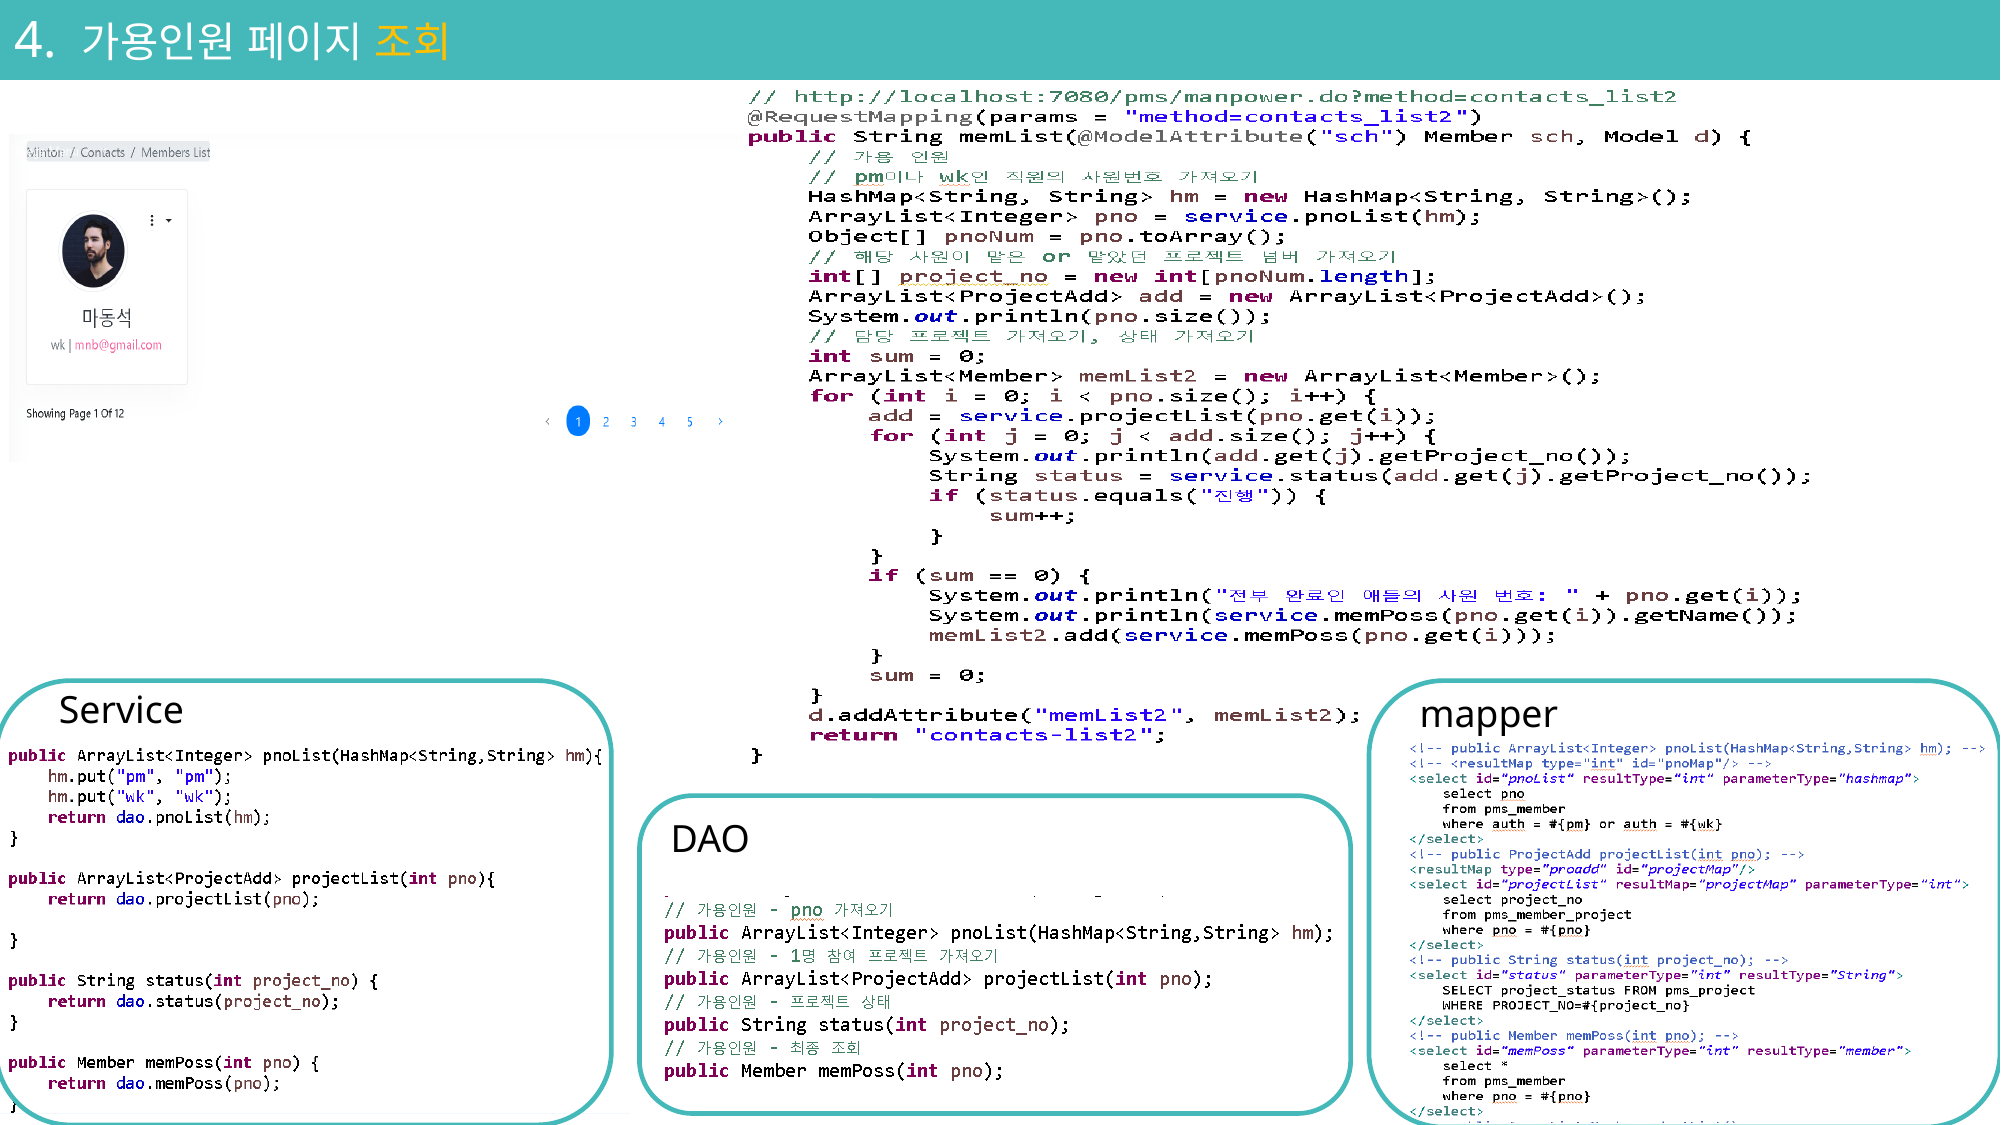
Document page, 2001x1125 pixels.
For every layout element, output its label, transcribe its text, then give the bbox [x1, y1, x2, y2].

text_box Service [44, 679, 254, 739]
text_box [1367, 767, 1404, 1117]
picture [0, 743, 630, 1114]
text_box [638, 794, 1352, 1115]
text_box DAO [655, 807, 831, 868]
picture [743, 88, 2000, 1123]
picture [9, 134, 742, 463]
picture [655, 896, 1345, 1085]
text_box 4. 가용인원 페이지 조회 [0, 0, 849, 125]
text_box [29, 1114, 578, 1125]
text_box [1831, 679, 2000, 739]
text_box [0, 679, 612, 743]
text_box [849, 0, 2000, 80]
